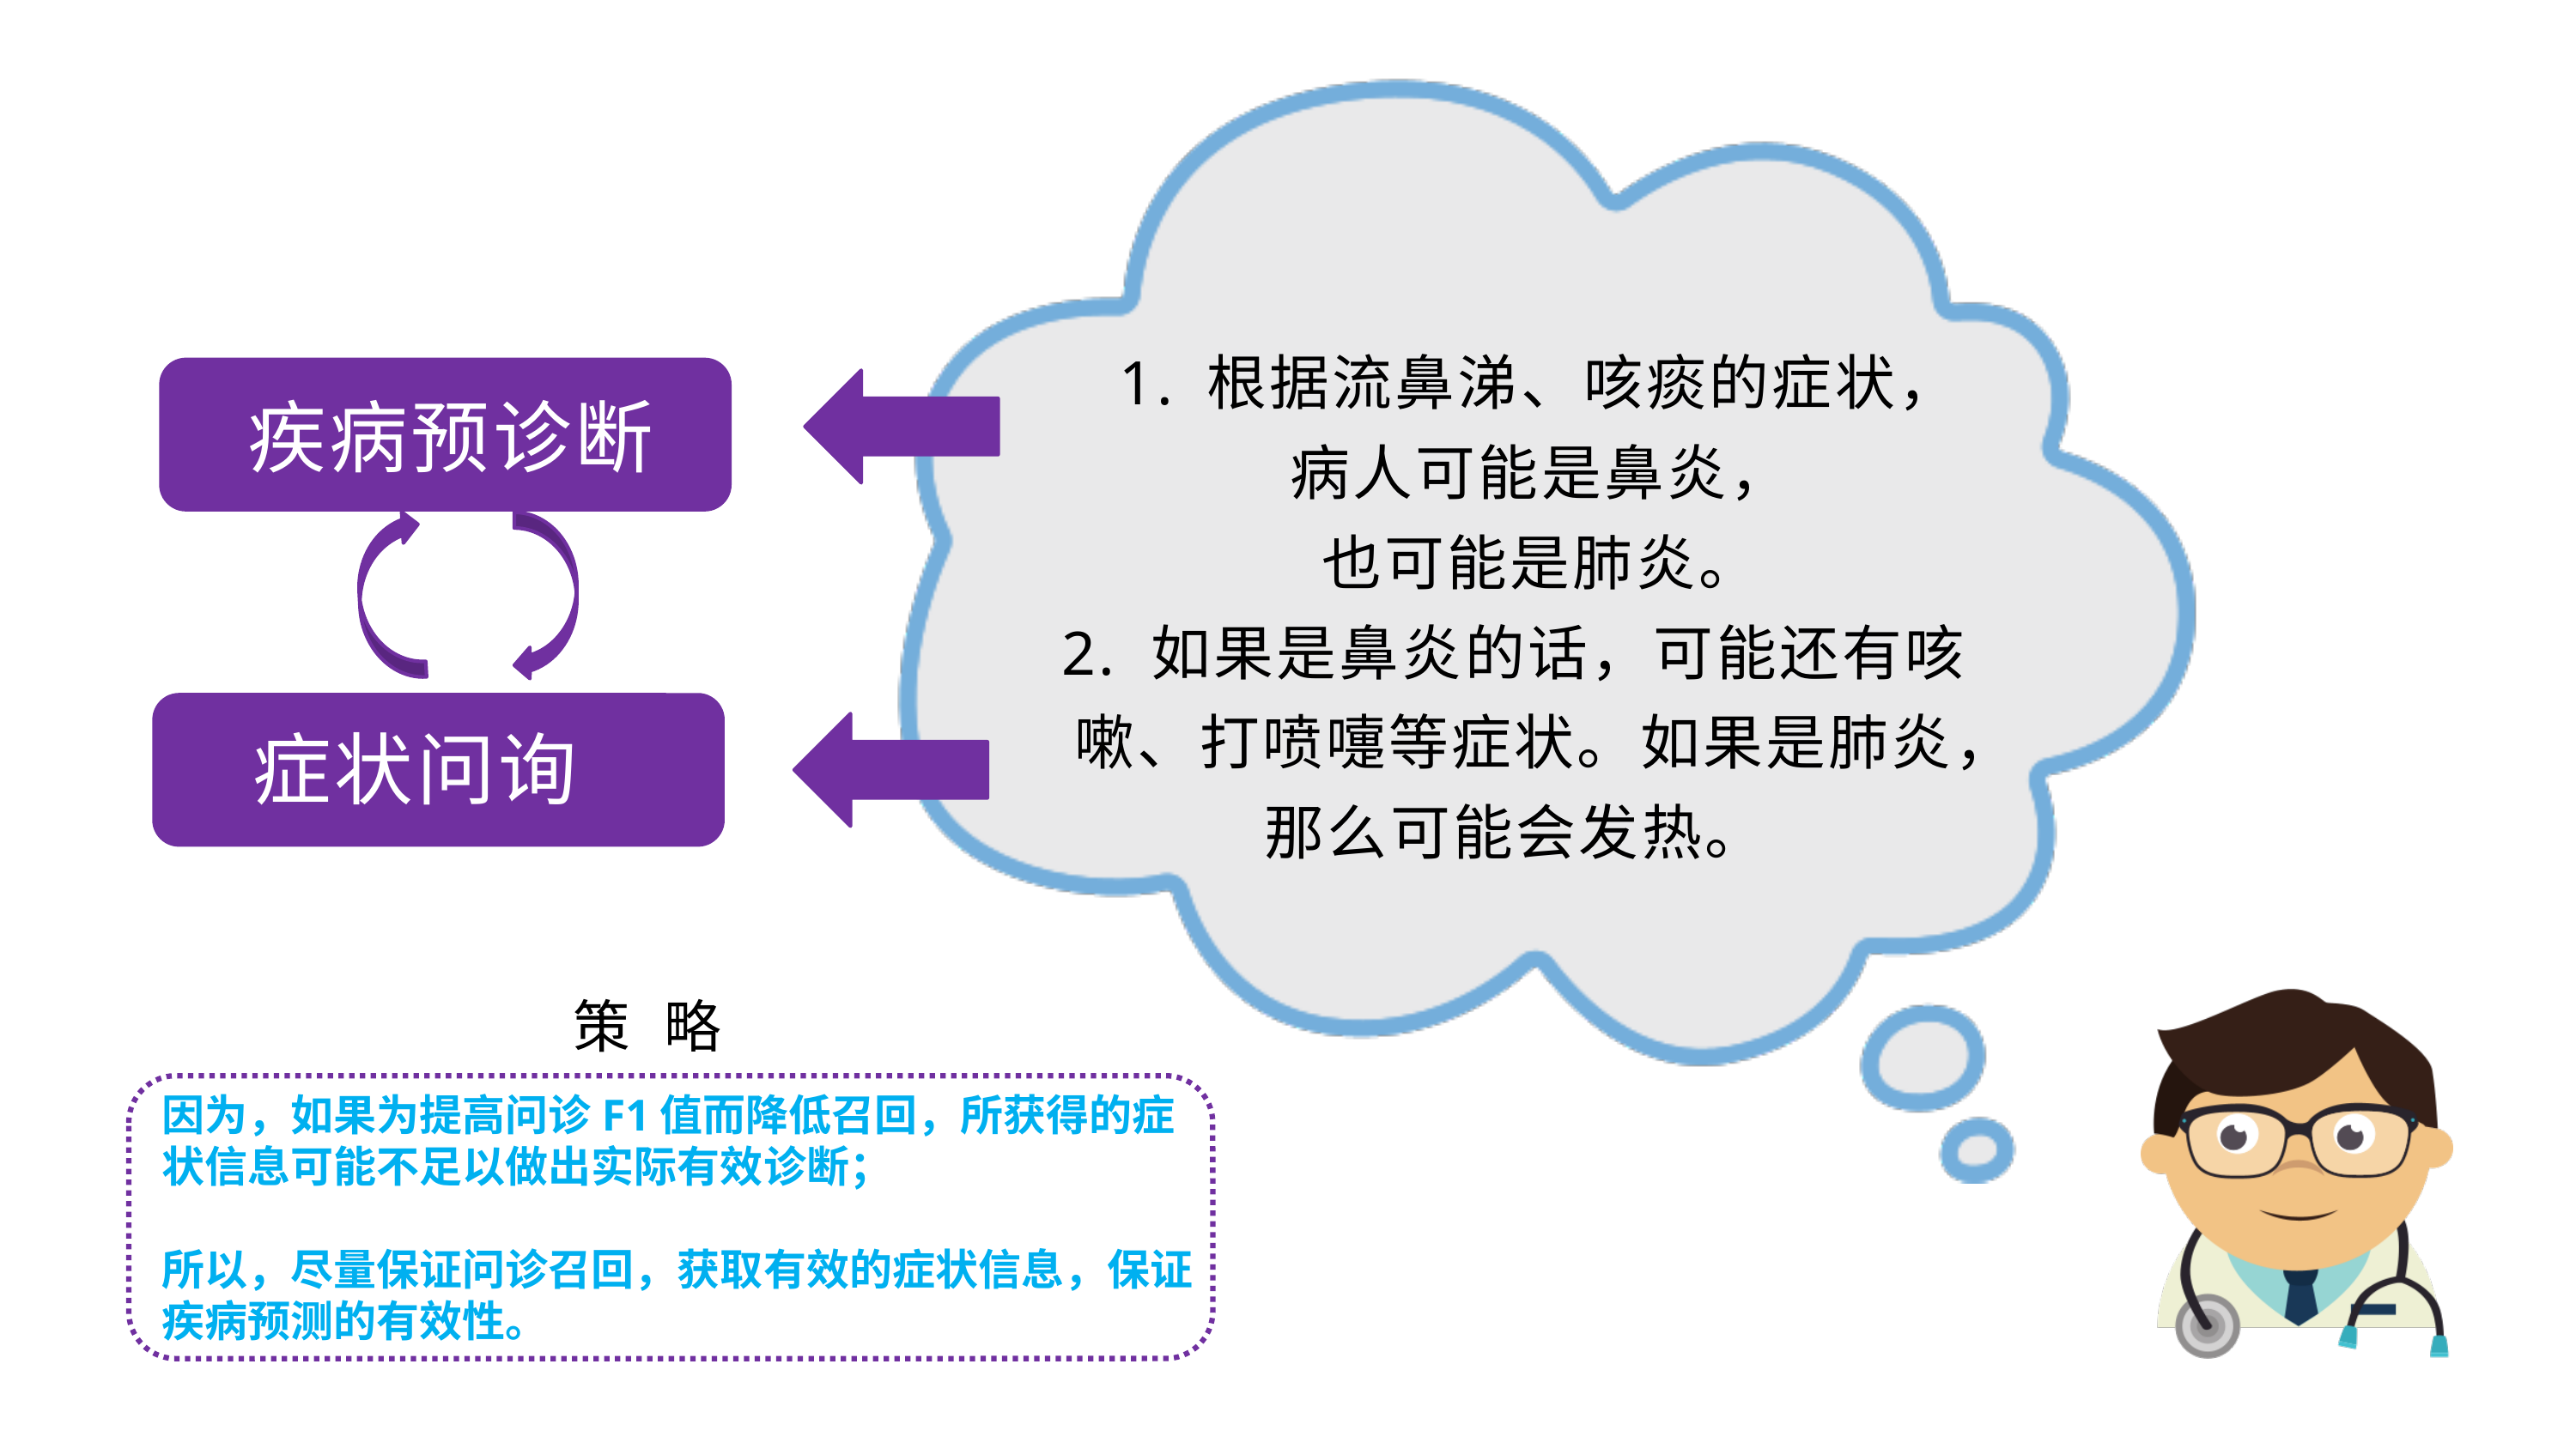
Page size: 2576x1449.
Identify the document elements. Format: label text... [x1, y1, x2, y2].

picture [879, 69, 2454, 1360]
text_box [803, 368, 874, 485]
text_box 症状问询 [240, 713, 659, 821]
picture [883, 1101, 908, 1127]
text_box [126, 1074, 1215, 1361]
text_box [152, 693, 725, 847]
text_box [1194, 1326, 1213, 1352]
text_box 策 略 [560, 984, 735, 1065]
text_box [357, 510, 428, 679]
text_box [792, 712, 874, 828]
text_box 疾病预诊断 [234, 381, 704, 489]
text_box [512, 510, 579, 681]
text_box [159, 357, 732, 512]
